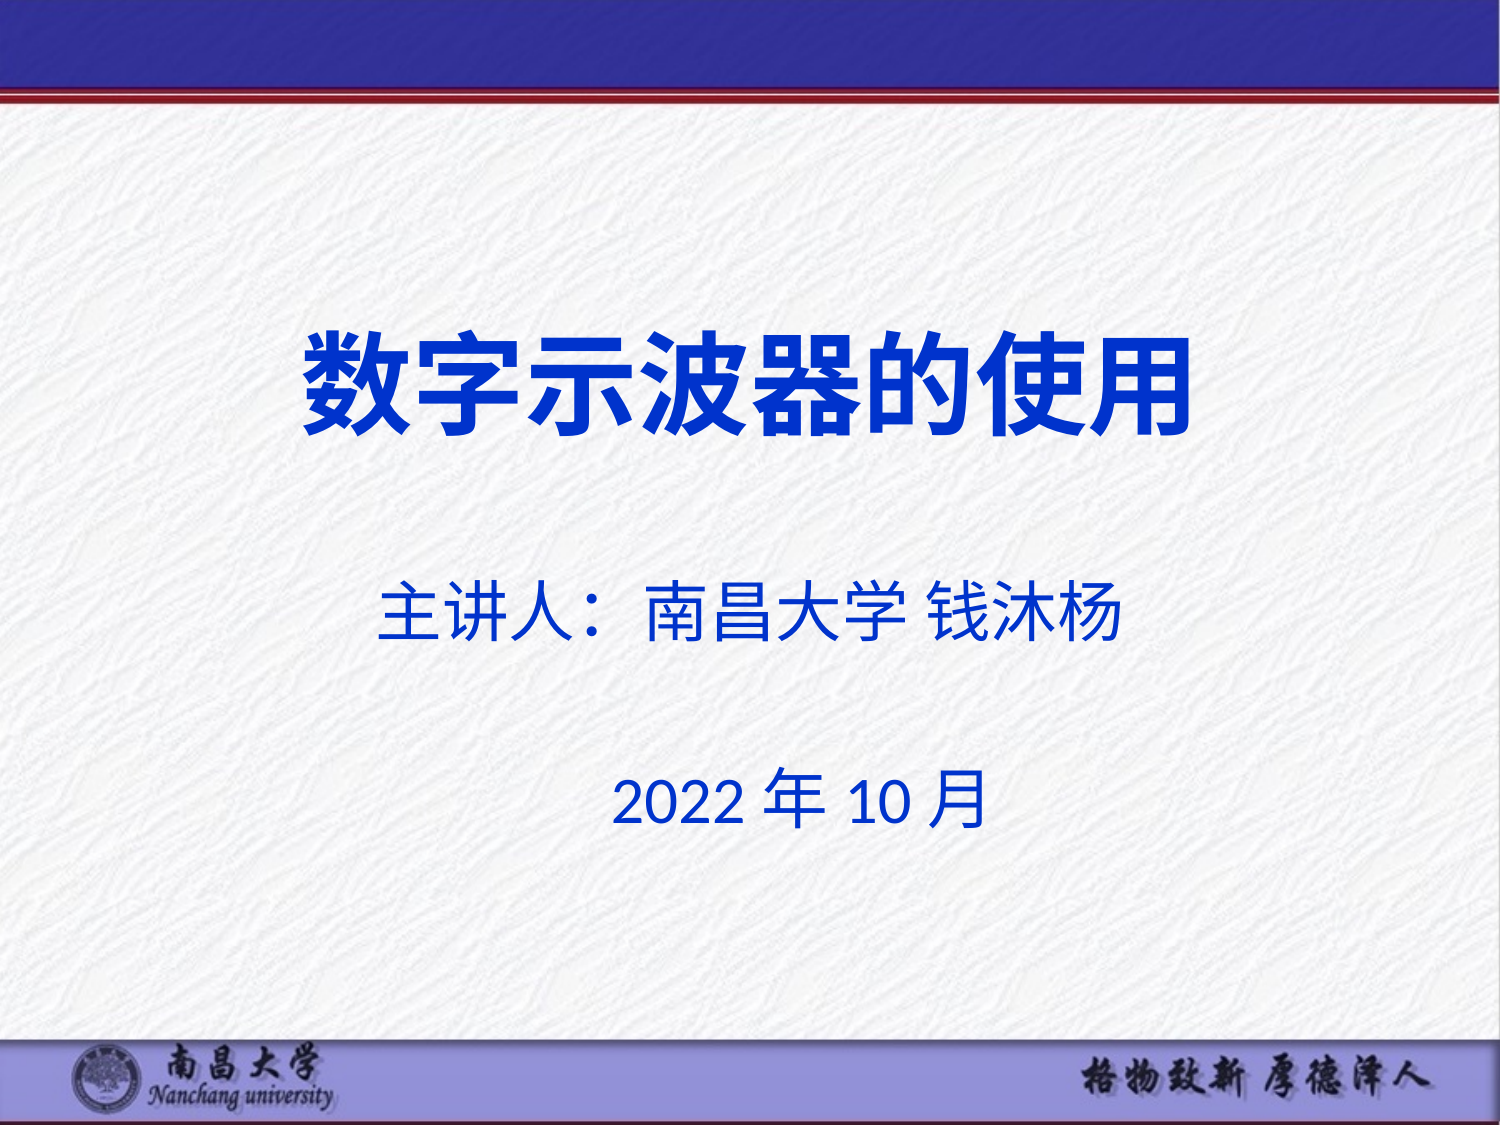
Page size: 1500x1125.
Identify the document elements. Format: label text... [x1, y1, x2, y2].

text_box 数字示波器的使用 [285, 306, 1215, 457]
picture [0, 0, 1500, 1125]
text_box 主讲人：南昌大学 钱沐杨 2022年10月 [293, 562, 1207, 844]
